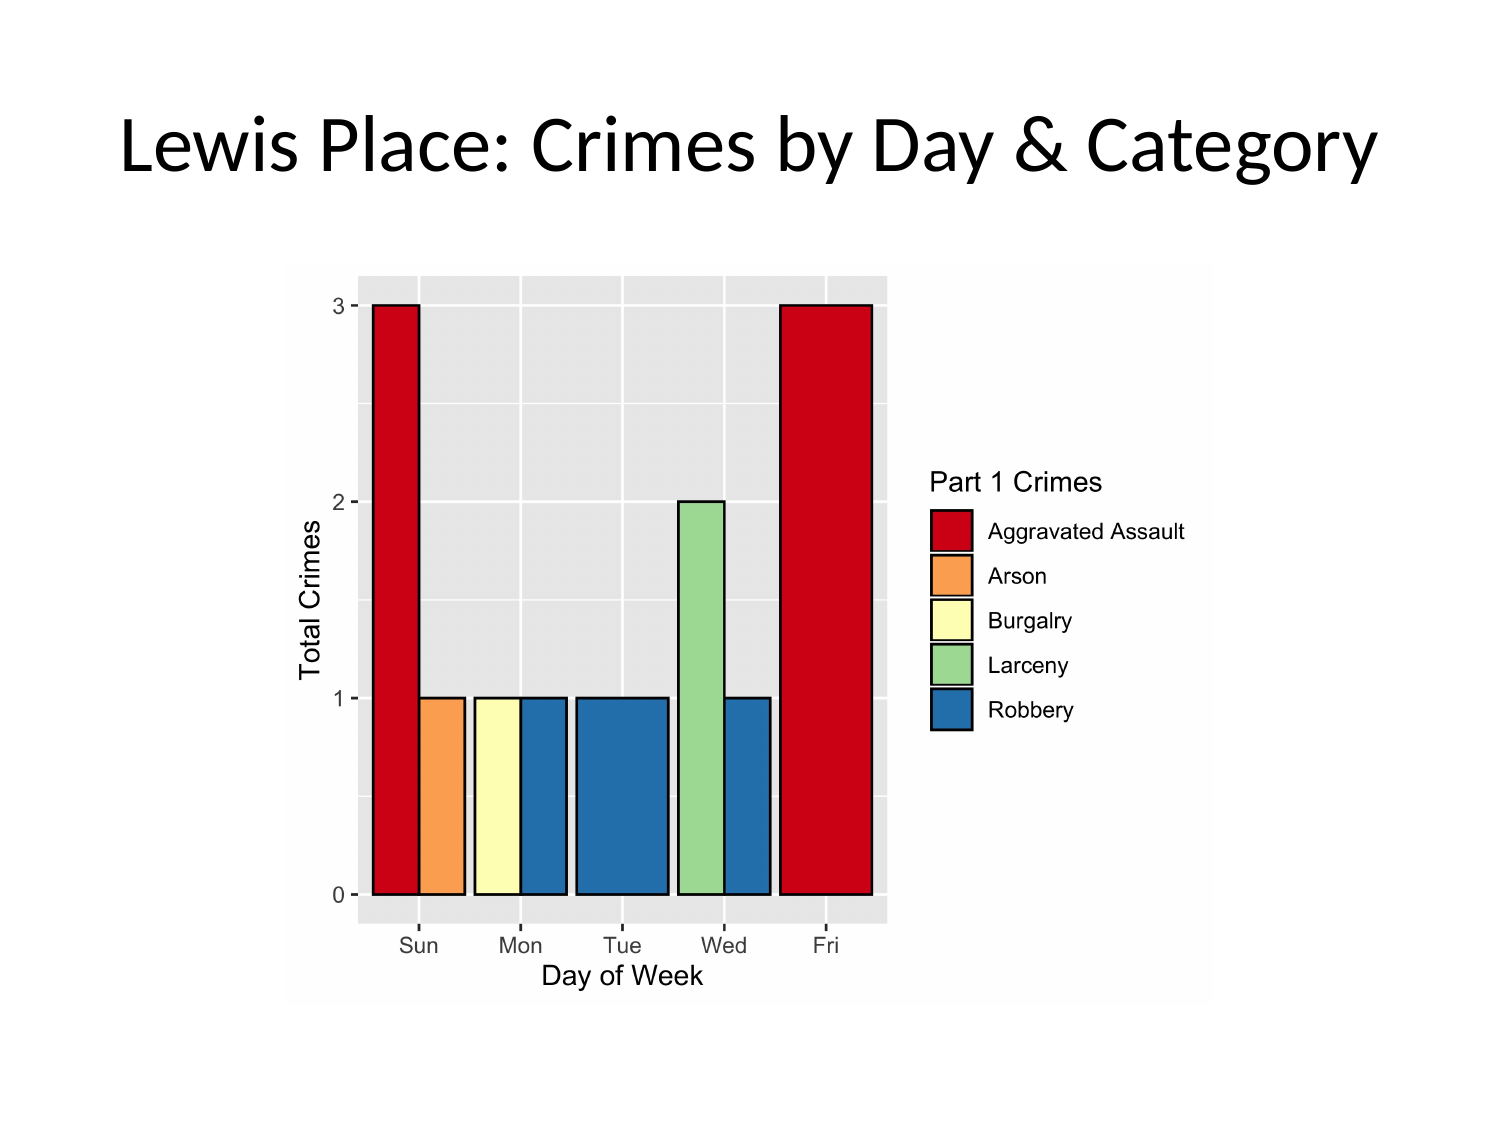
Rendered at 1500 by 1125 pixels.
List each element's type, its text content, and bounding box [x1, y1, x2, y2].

title Lewis Place: Crimes by Day & Category [75, 45, 1425, 233]
picture [285, 262, 1213, 1005]
